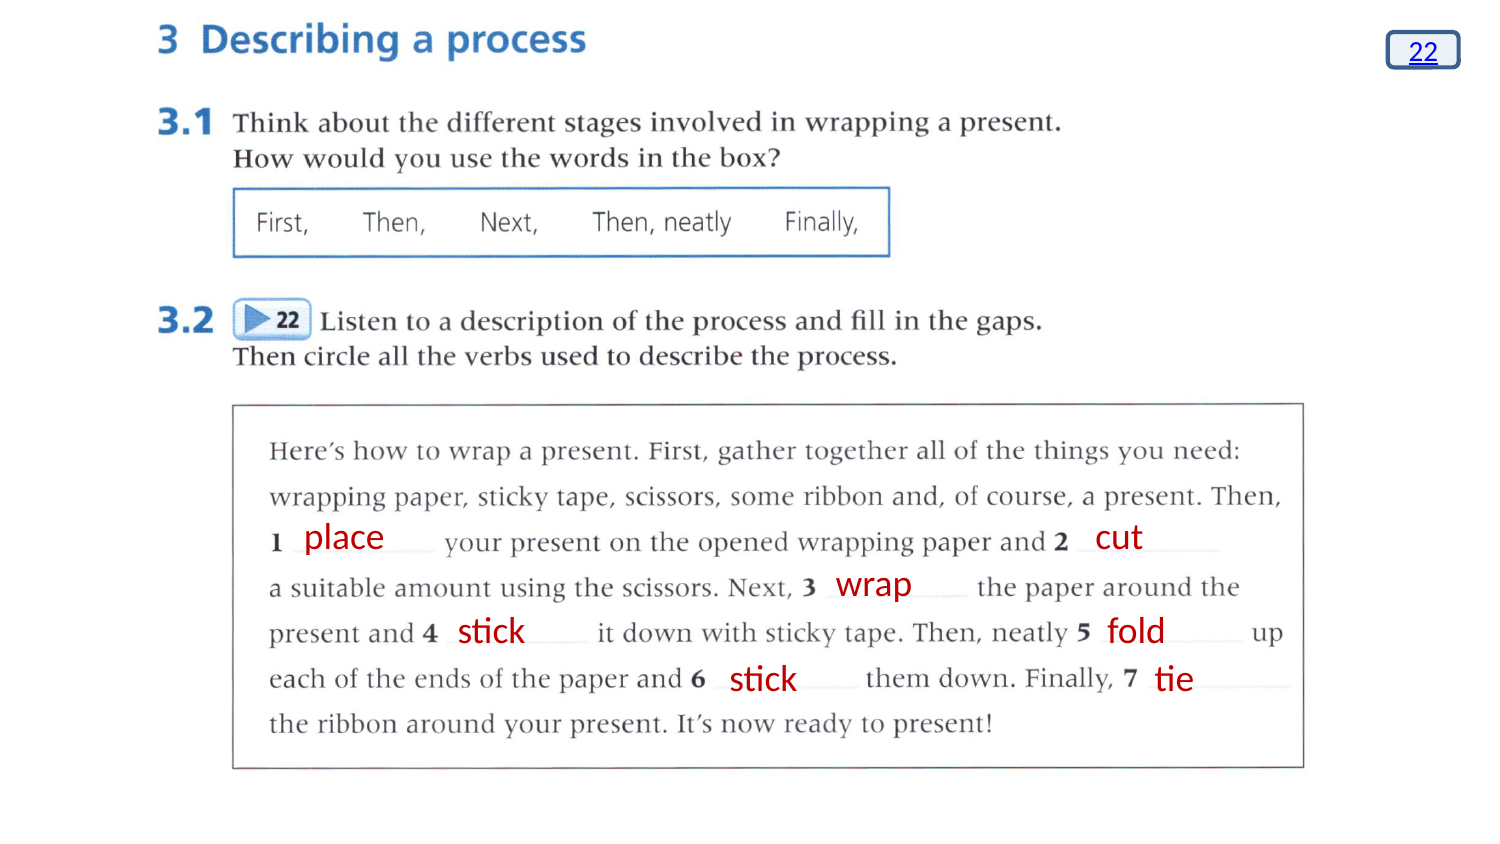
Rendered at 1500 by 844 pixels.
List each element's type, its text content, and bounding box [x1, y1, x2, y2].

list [150, 14, 1358, 812]
text_box 22 [1385, 29, 1461, 70]
